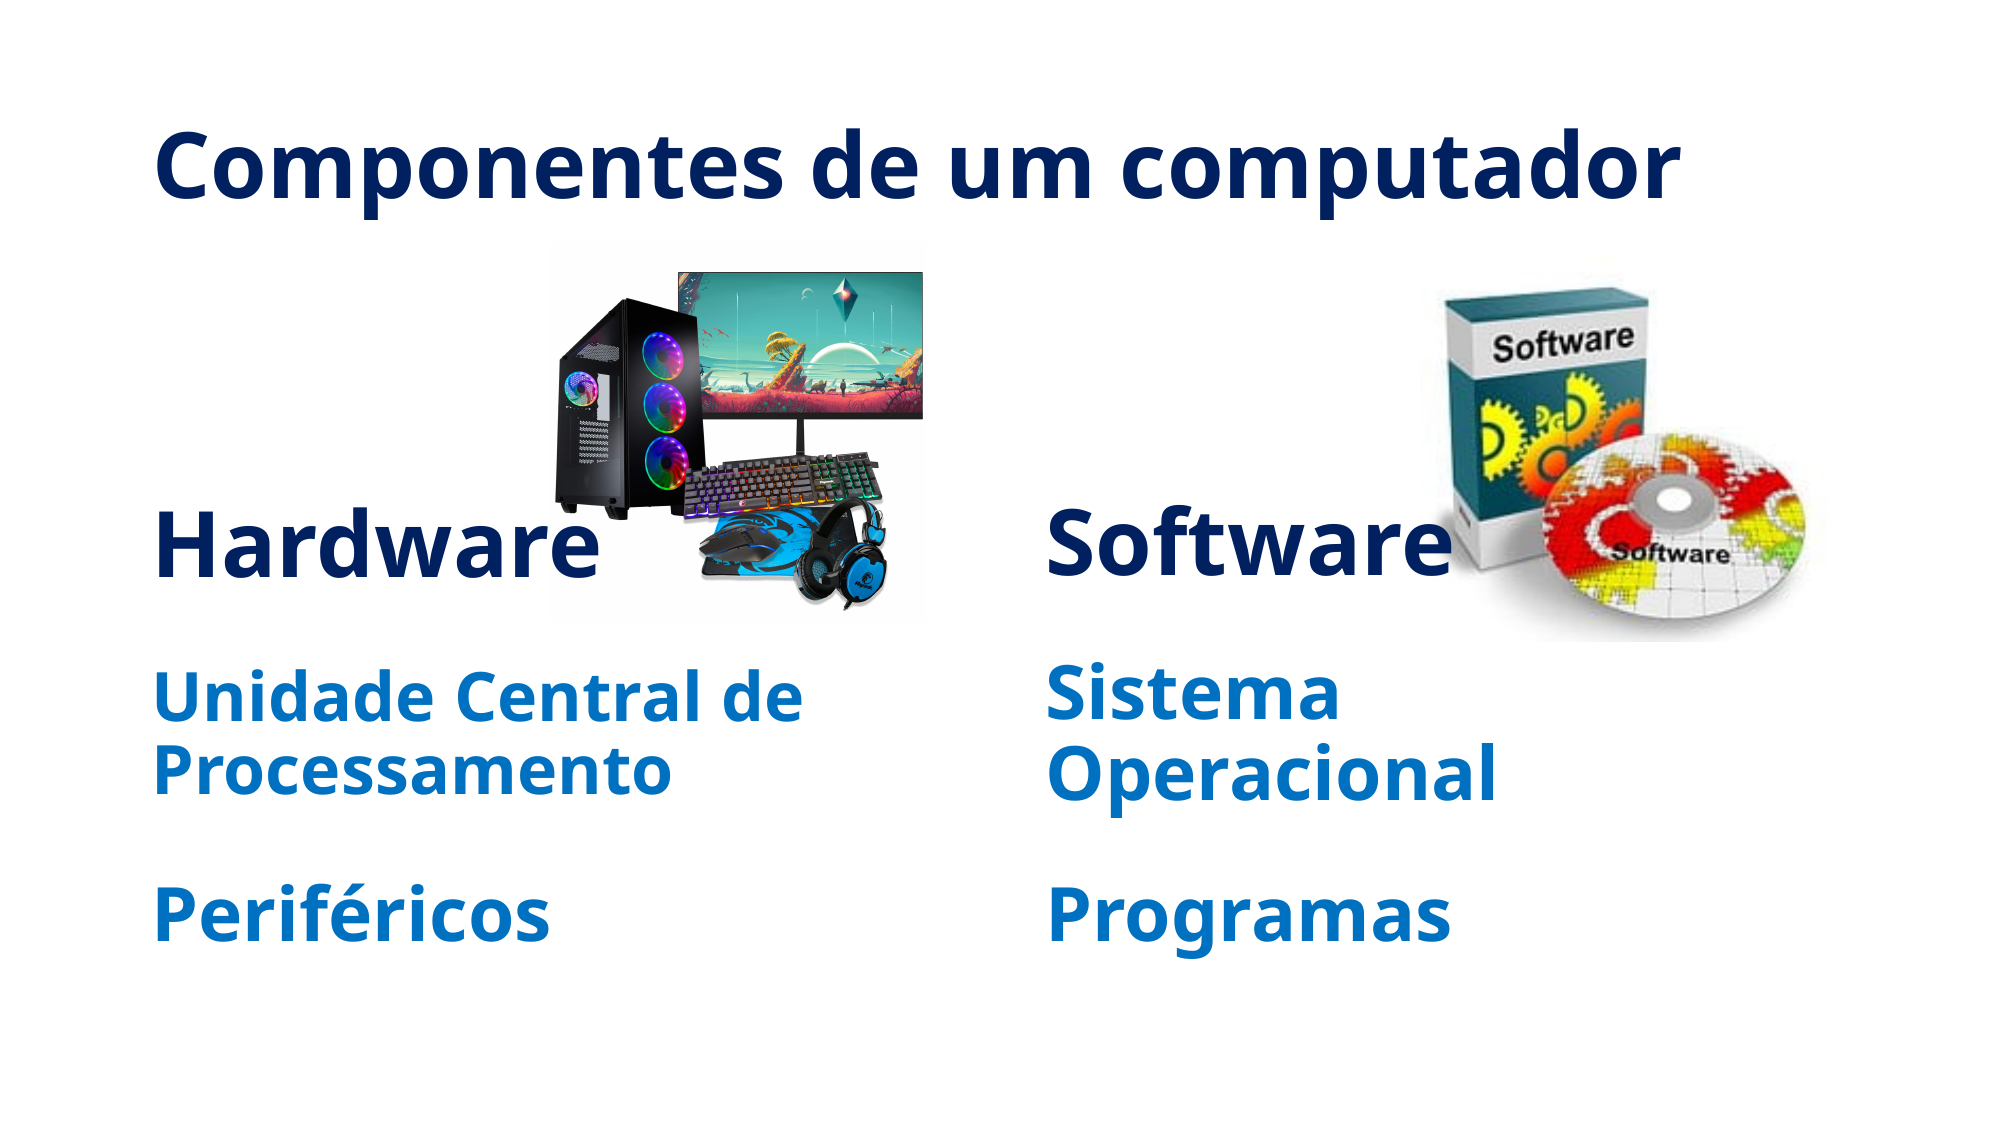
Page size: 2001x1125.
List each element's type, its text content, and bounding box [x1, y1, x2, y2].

text_box Sistema Operacional [1030, 643, 1685, 808]
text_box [1029, 256, 1828, 643]
text_box Periféricos [136, 808, 791, 1027]
text_box Unidade Central de Processamento [136, 657, 838, 845]
title Componentes de um computador [137, 59, 1863, 278]
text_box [136, 242, 927, 657]
text_box Programas [1030, 808, 1685, 1027]
